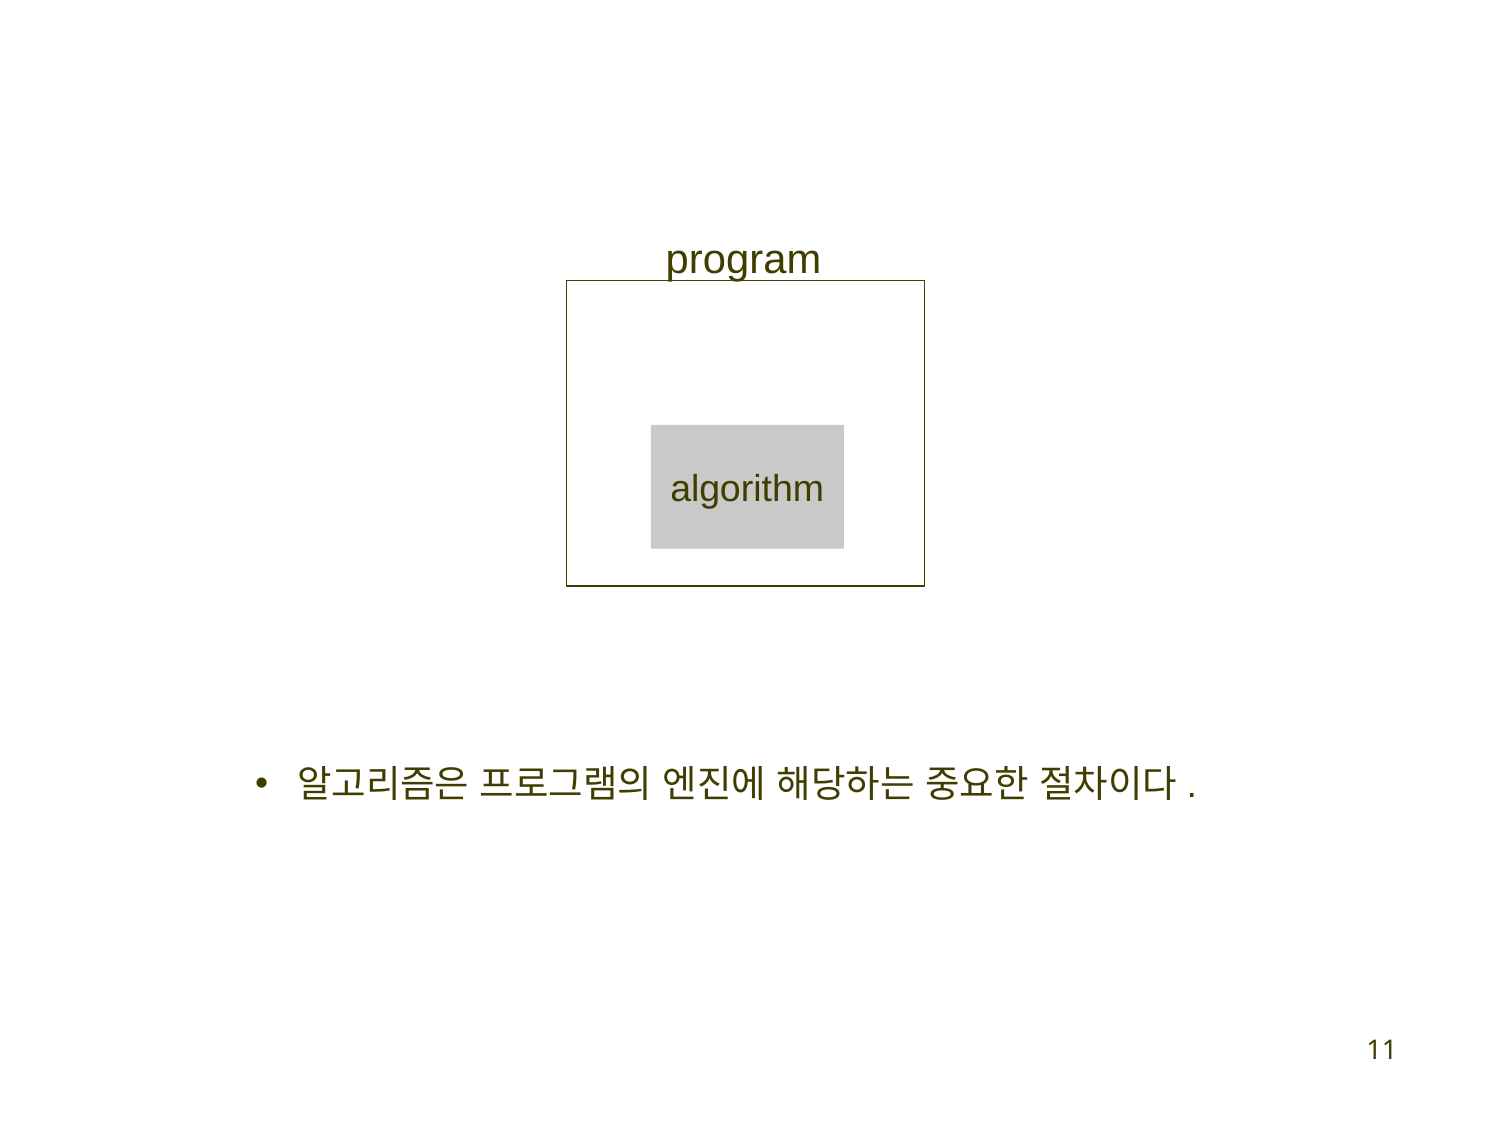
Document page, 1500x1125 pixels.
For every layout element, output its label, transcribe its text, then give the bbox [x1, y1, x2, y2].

slide_number 11 [1099, 1024, 1413, 1101]
text_box [566, 280, 925, 587]
text_box program [650, 199, 877, 290]
text_box 알고리즘은 프로그램의 엔진에 해당하는 중요한 절차이다. [240, 730, 1213, 813]
